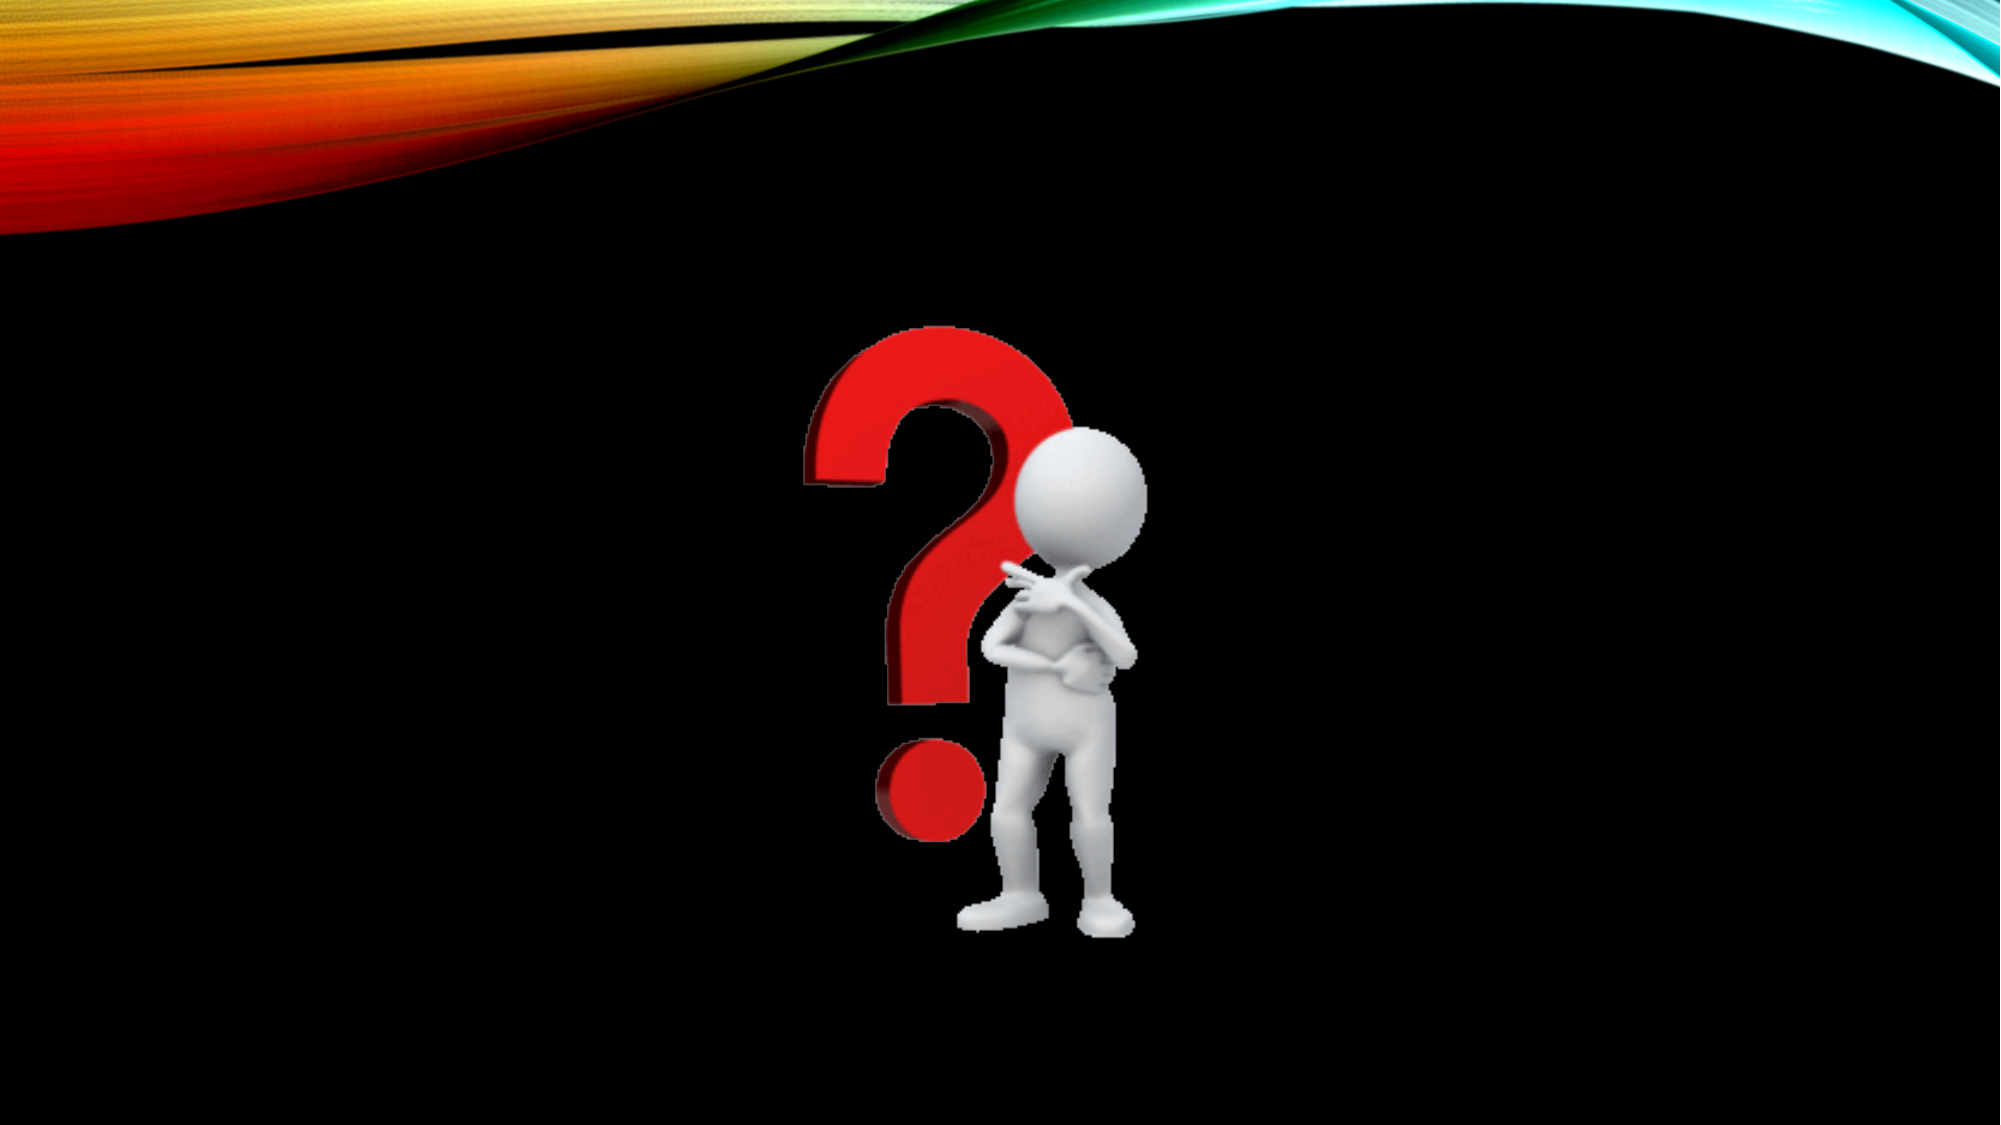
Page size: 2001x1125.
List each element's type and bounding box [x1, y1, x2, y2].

picture [0, 0, 2000, 237]
list [754, 314, 1330, 1034]
